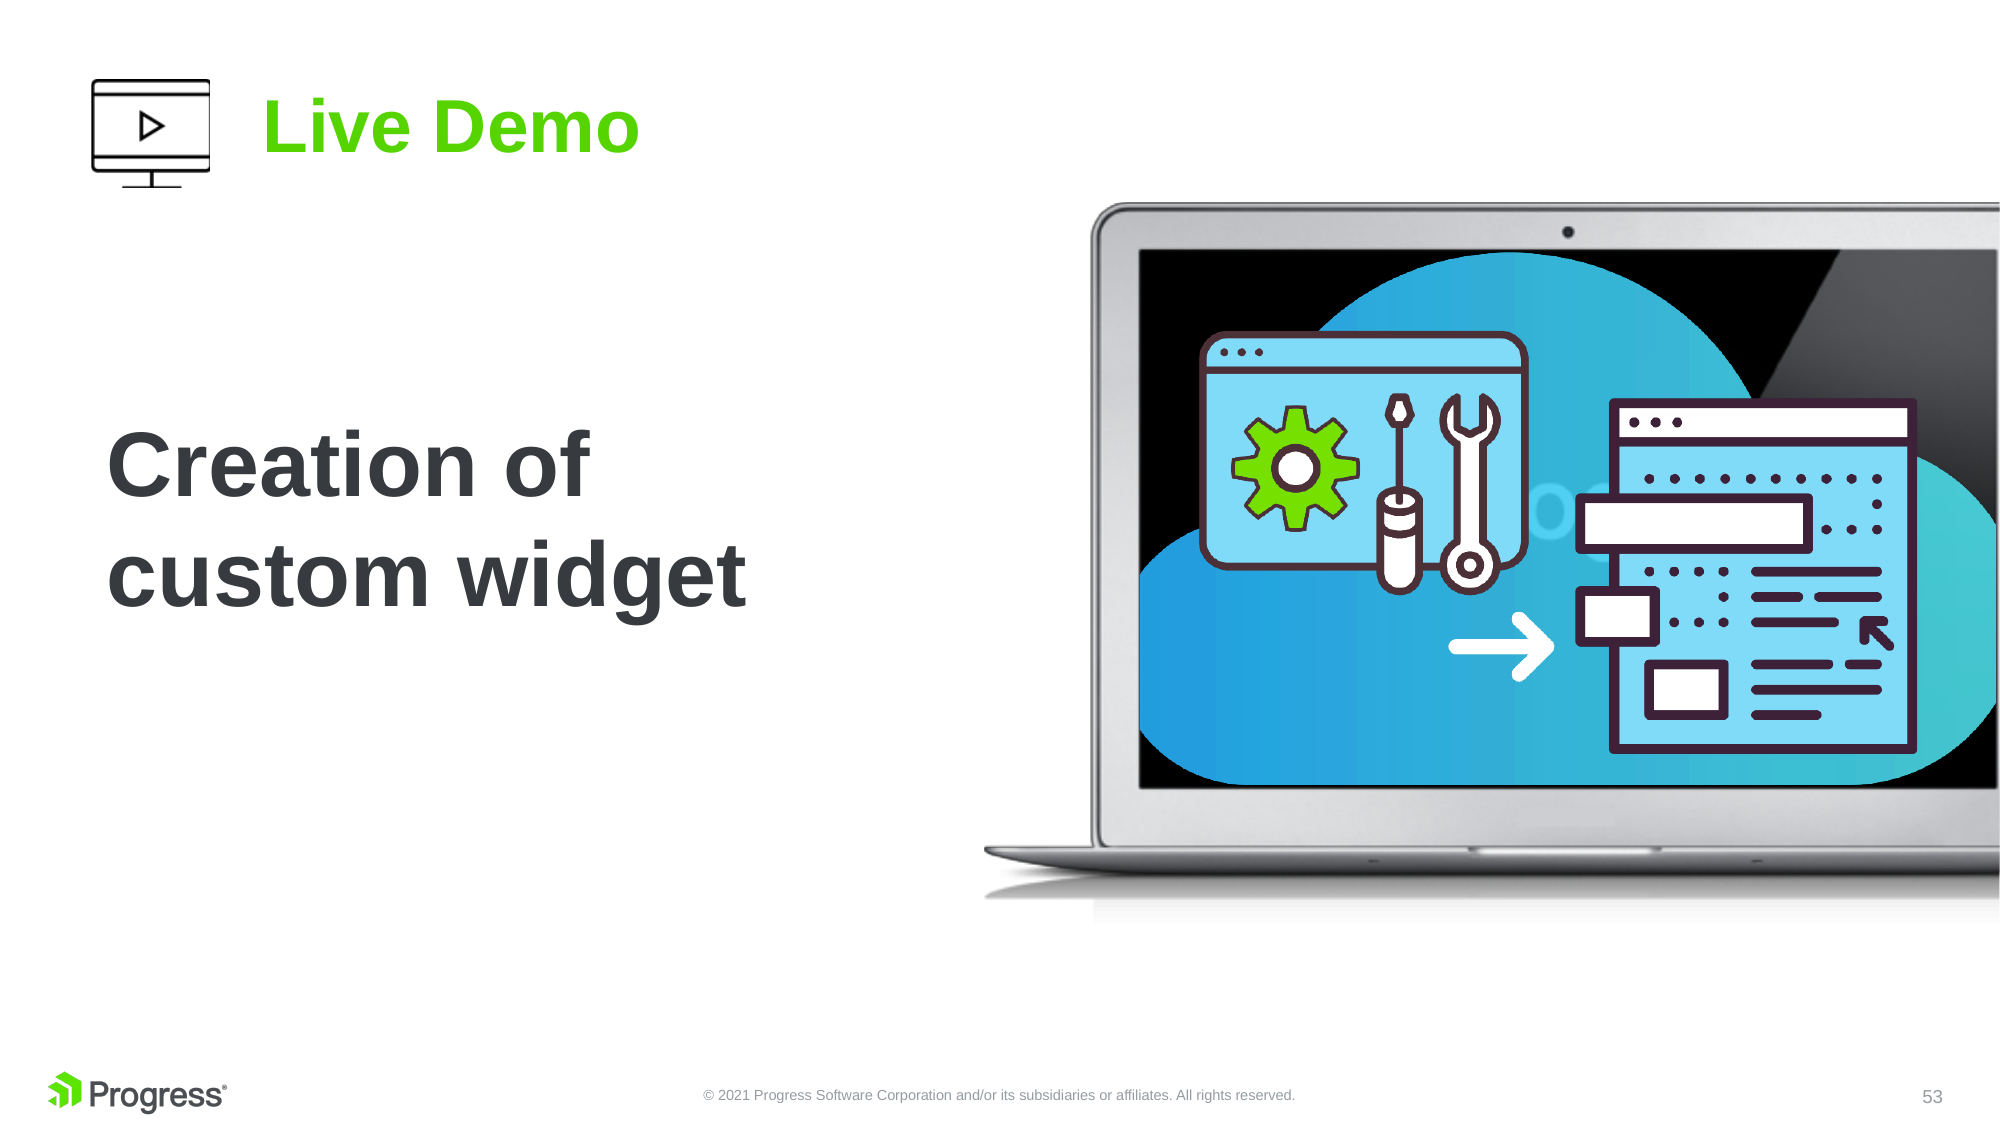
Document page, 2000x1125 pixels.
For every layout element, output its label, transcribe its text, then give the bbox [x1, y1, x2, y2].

list Creation of custom widget [91, 397, 997, 728]
picture [983, 202, 2000, 923]
picture [91, 79, 211, 189]
title Live Demo [247, 80, 1888, 303]
